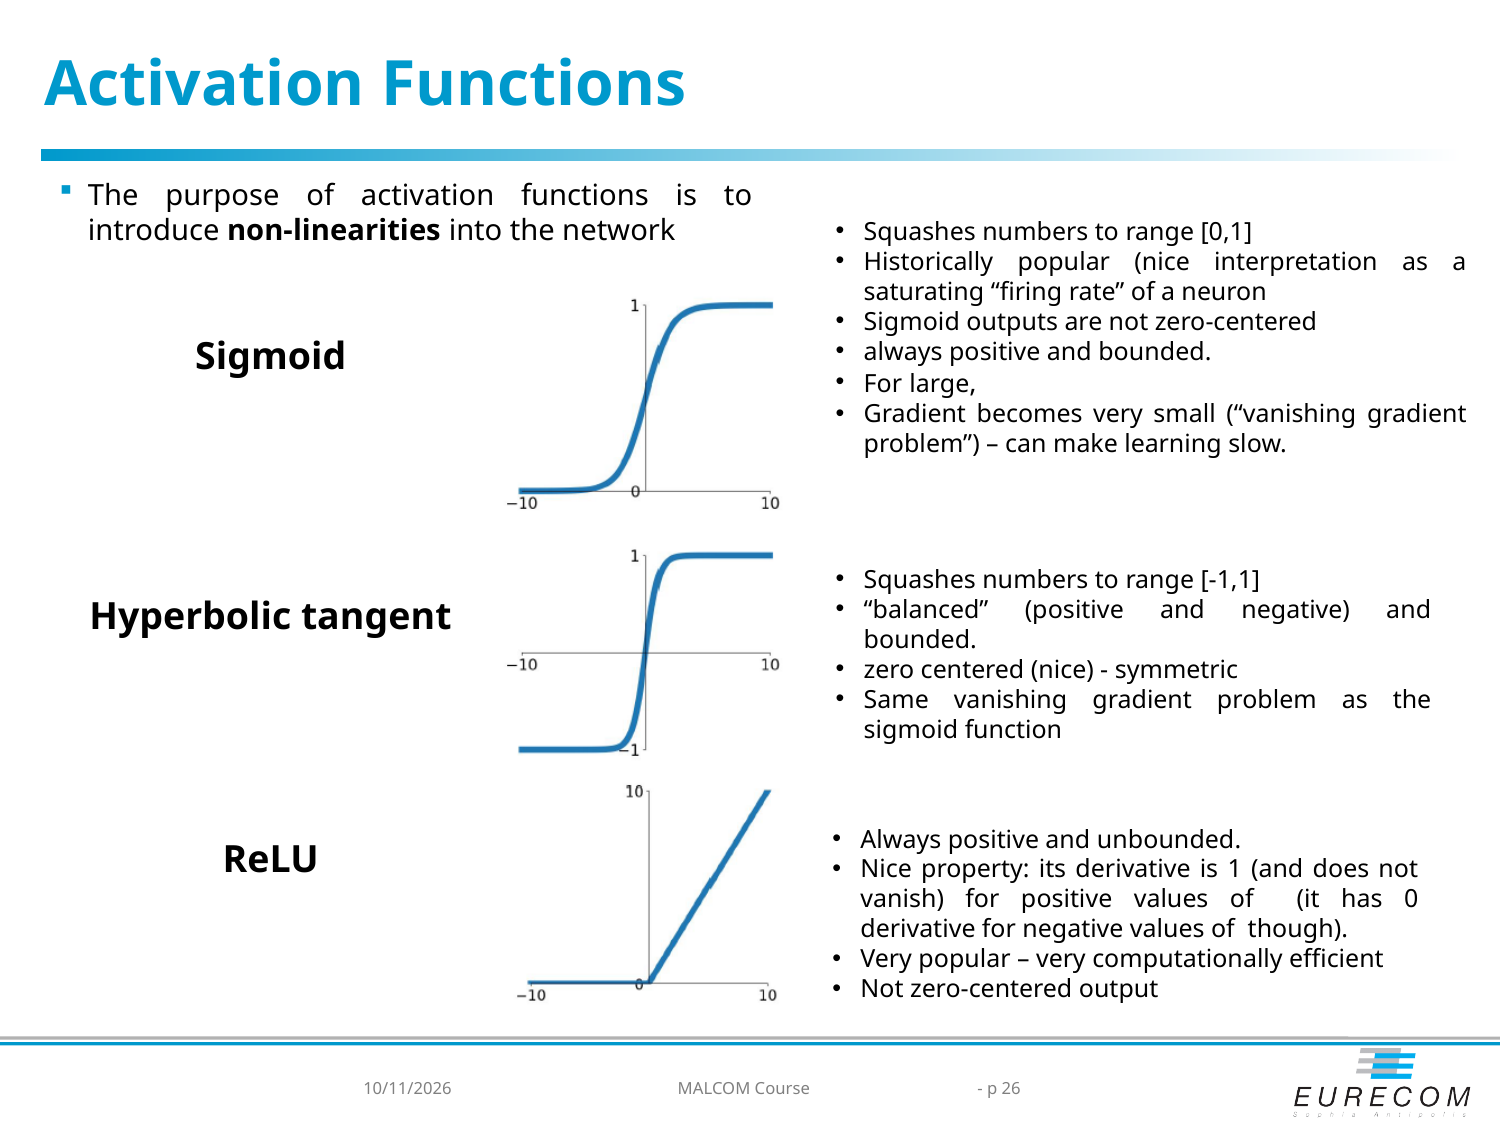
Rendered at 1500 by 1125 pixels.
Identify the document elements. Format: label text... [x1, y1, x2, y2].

slide_number - p 26 [962, 1070, 1081, 1103]
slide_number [348, 1070, 526, 1103]
text_box The purpose of activation functions is to introduce non-linearities into the network [29, 168, 768, 264]
text_box Activation Functions [29, 35, 1436, 142]
picture [1293, 1048, 1477, 1118]
footer MALCOM Course [537, 1070, 951, 1103]
picture [478, 263, 799, 1012]
